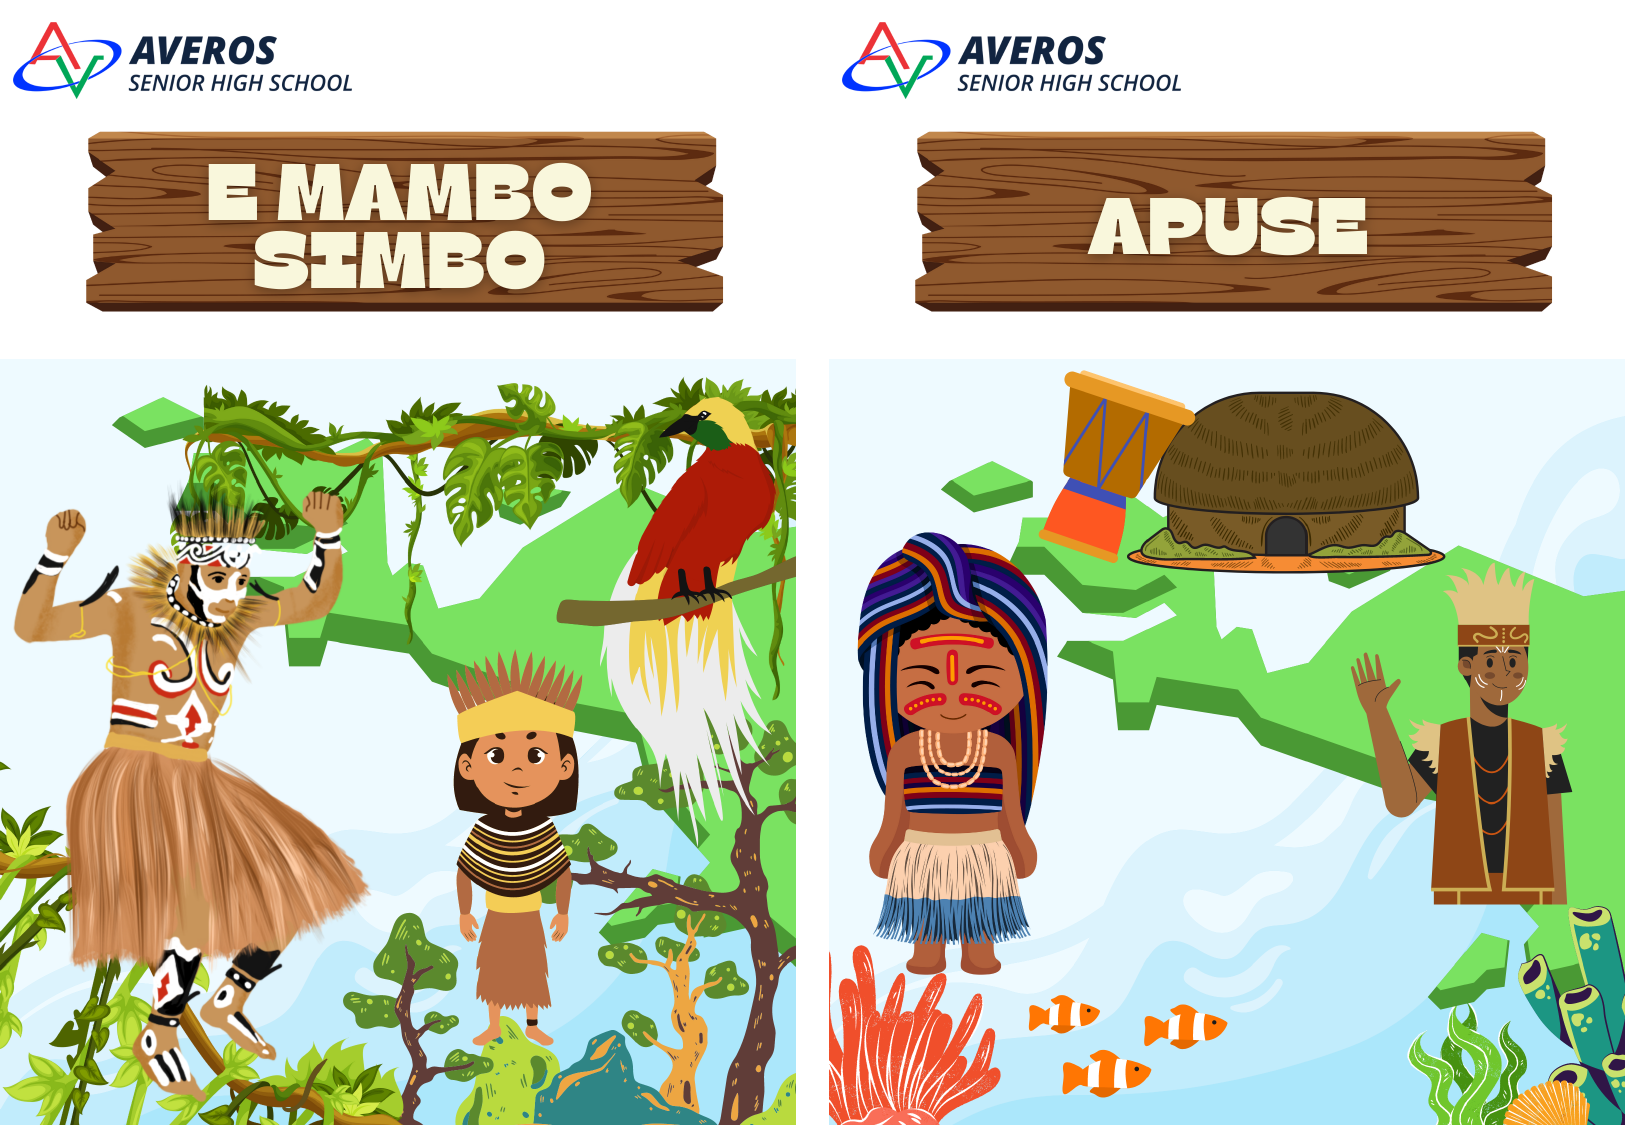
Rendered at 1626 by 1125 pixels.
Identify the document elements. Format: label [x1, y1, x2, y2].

picture [829, 0, 1625, 1125]
list [0, 0, 796, 1125]
